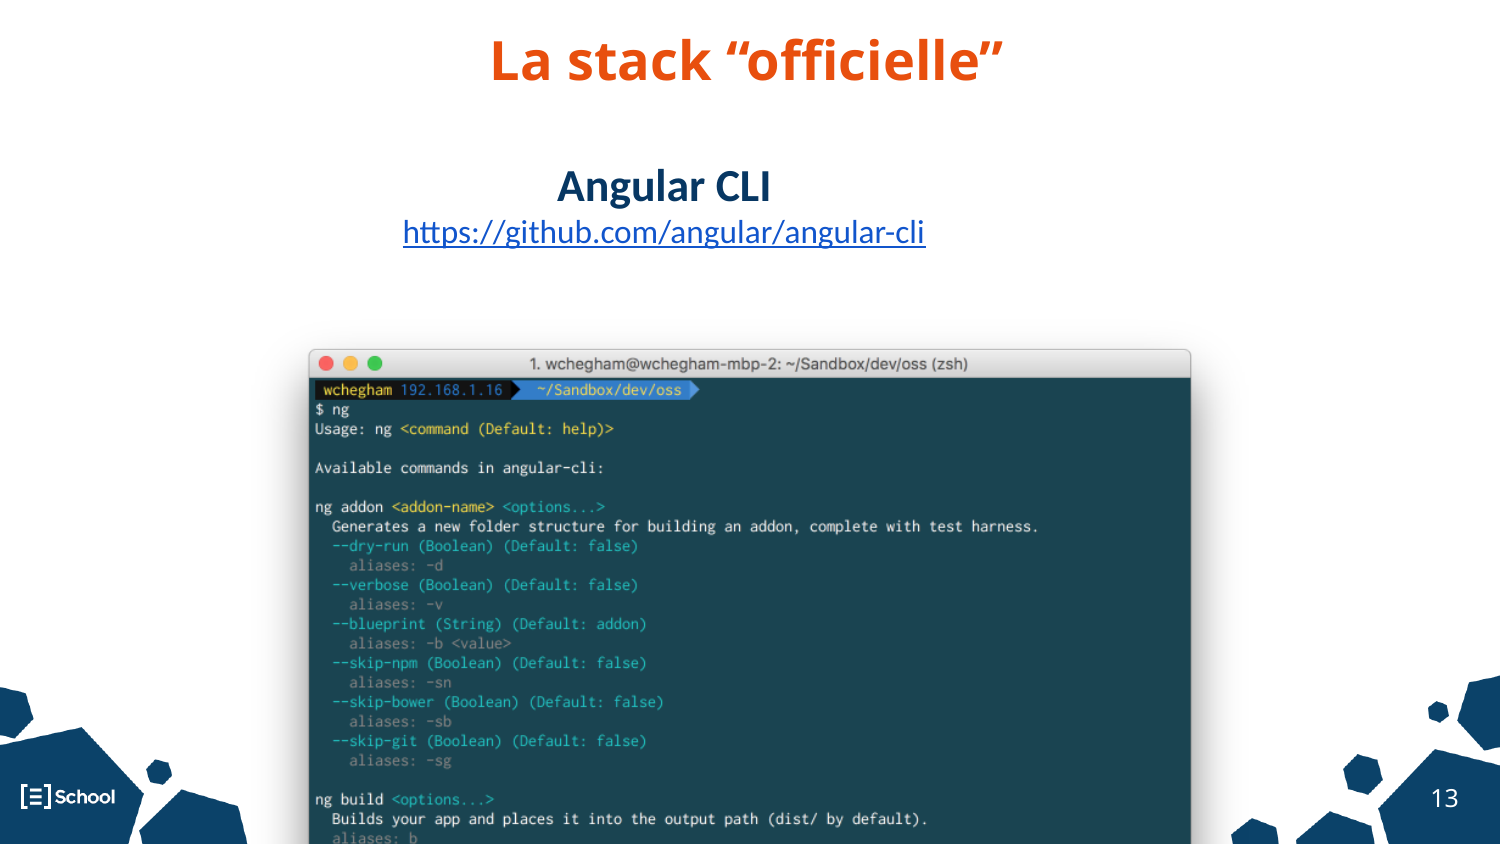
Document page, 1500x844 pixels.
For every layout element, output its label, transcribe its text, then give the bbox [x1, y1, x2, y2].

text_box La stack “officielle” [22, 11, 1472, 123]
slide_number ‹#› [1383, 767, 1474, 832]
picture [0, 0, 1500, 844]
text_box Angular CLI https://github.com/angular/angular-cli [114, 122, 1214, 283]
